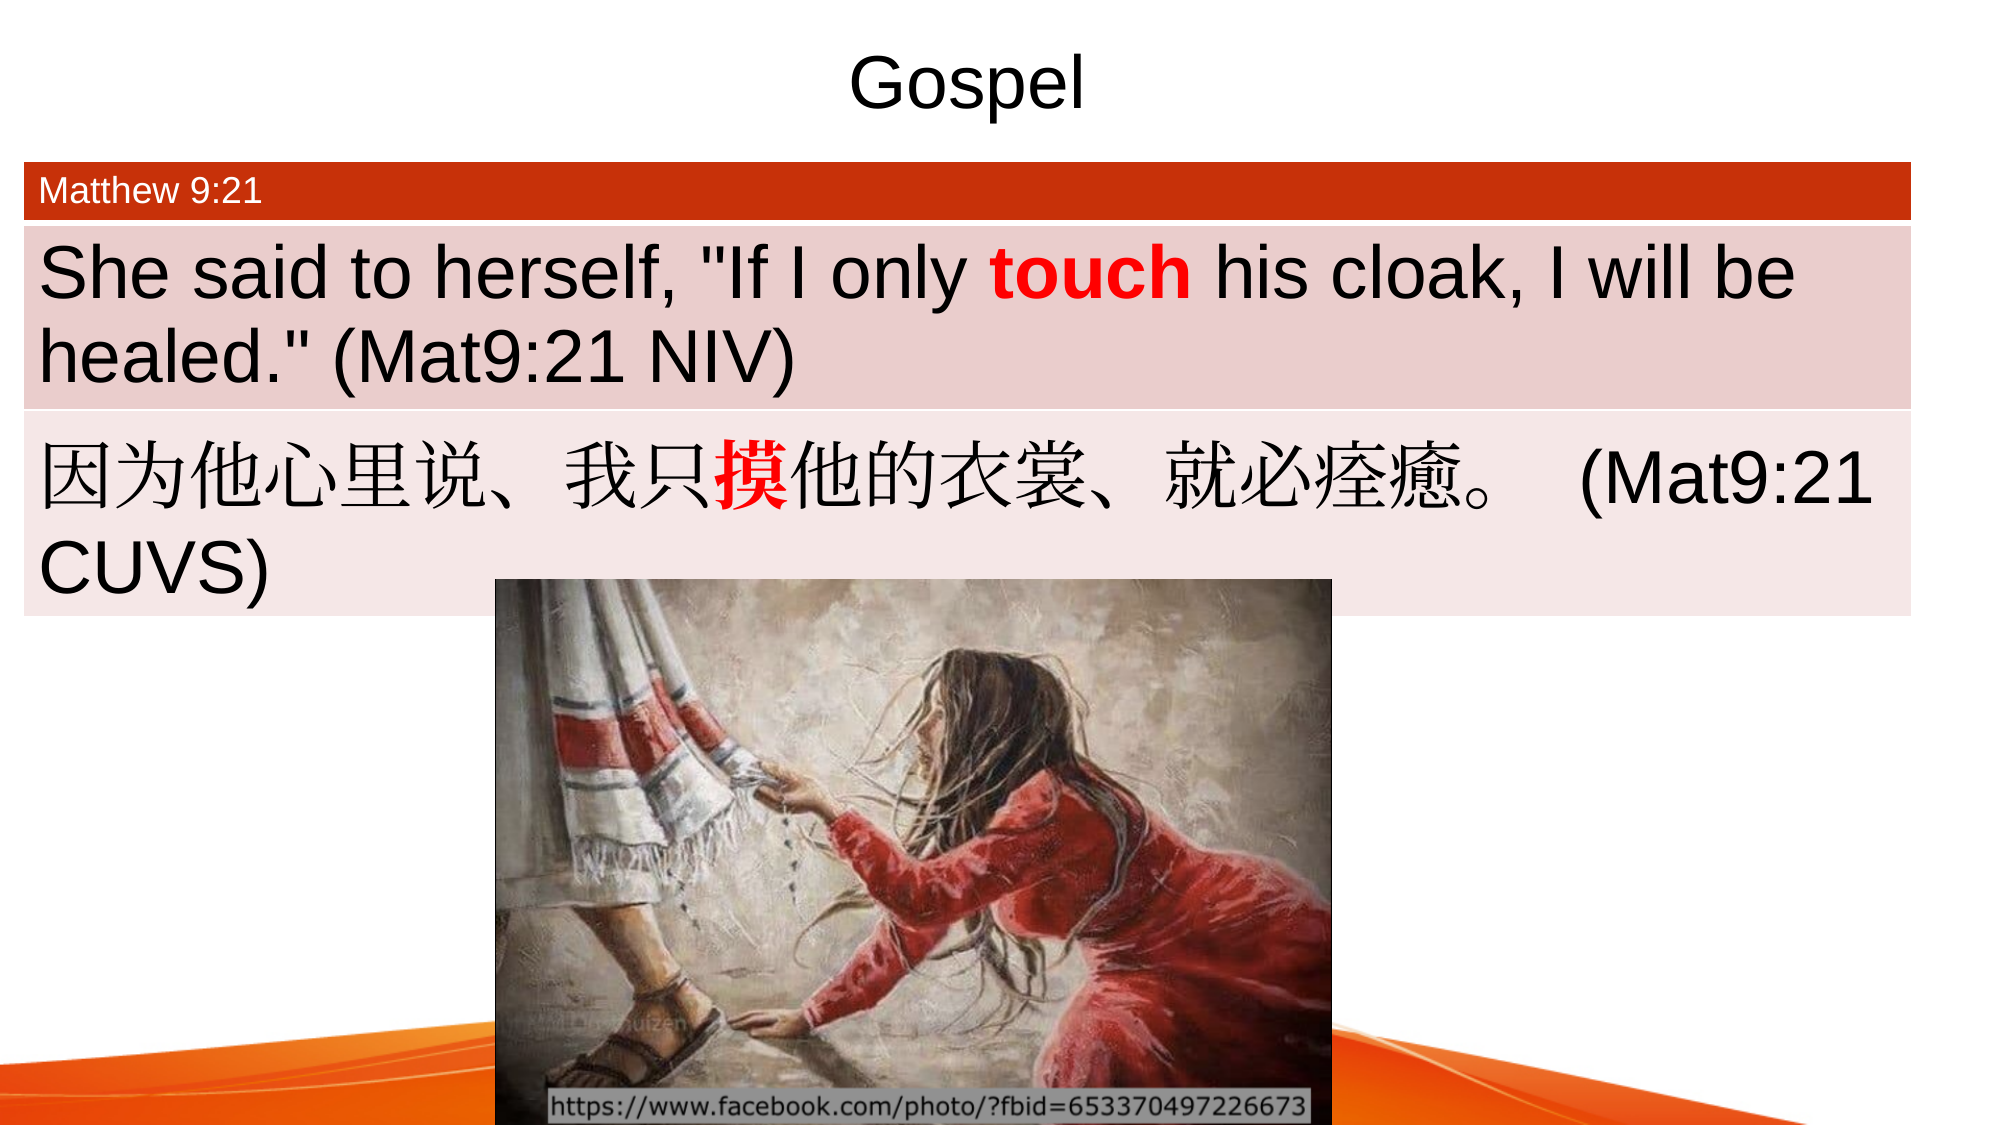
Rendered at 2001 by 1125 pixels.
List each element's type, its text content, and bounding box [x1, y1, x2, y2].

picture [0, 0, 2000, 1125]
table_cell She said to herself, "If I only touch his cloak, I will be healed." (Mat9:21 NIV) [24, 226, 1911, 409]
table_header Matthew 9:21 [24, 162, 1911, 220]
table_cell 因为他心里说、我只摸他的衣裳、就必痊癒。 (Mat9:21 CUVS) [24, 411, 1911, 616]
title Gospel [34, 30, 1901, 127]
